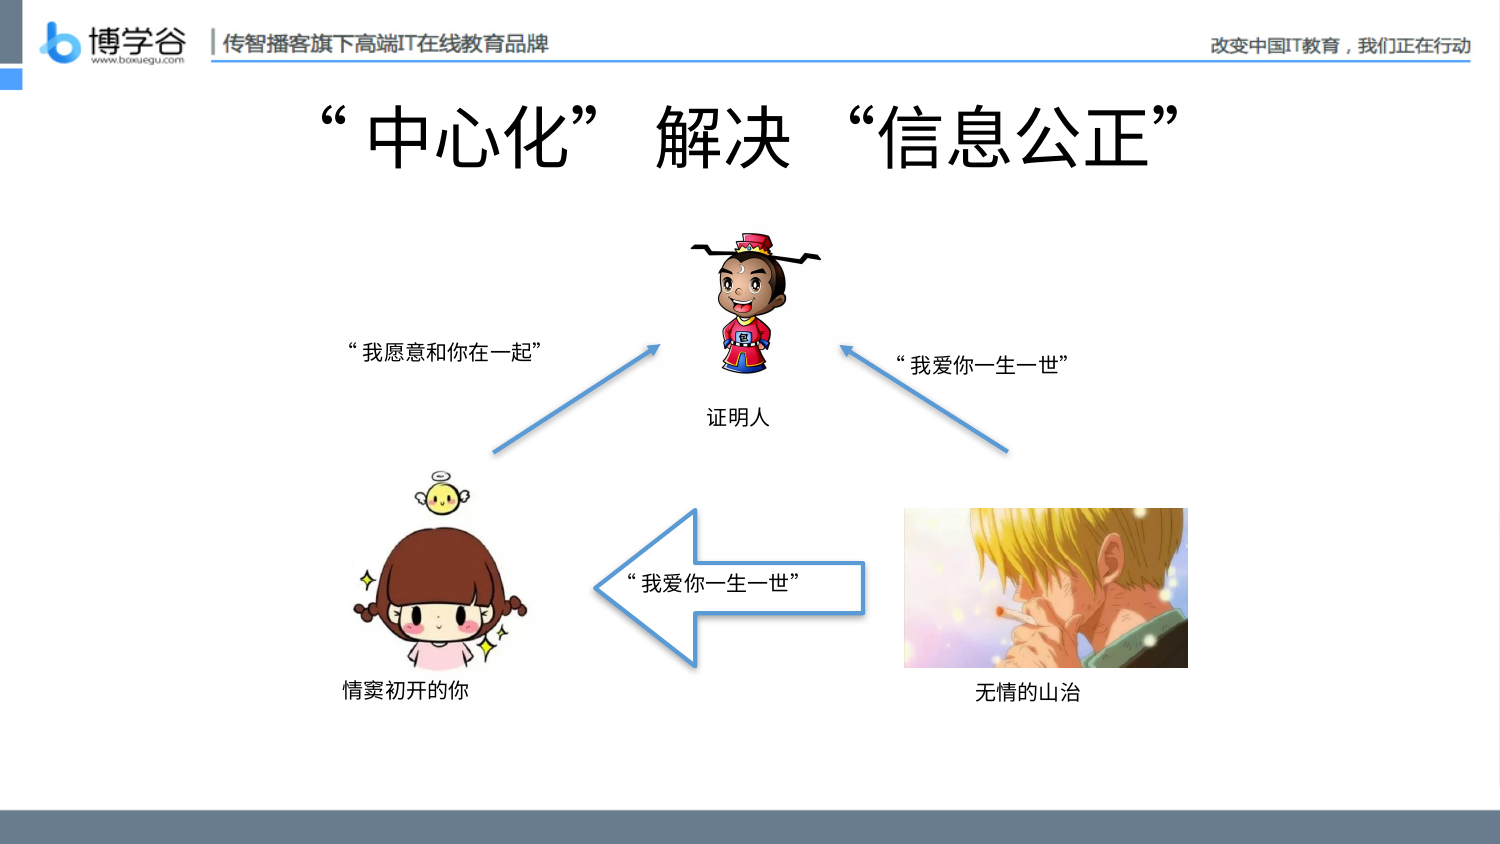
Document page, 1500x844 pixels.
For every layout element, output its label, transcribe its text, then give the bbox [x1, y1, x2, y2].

text_box “我爱你一生一世” [609, 562, 818, 604]
text_box [628, 510, 696, 562]
text_box 无情的山治 [969, 671, 1088, 712]
text_box [615, 563, 864, 667]
text_box 证明人 [701, 396, 777, 437]
text_box “中心化” 解决 “信息公正” [273, 87, 1227, 186]
picture [0, 0, 1500, 844]
text_box “我爱你一生一世” [879, 344, 1087, 385]
text_box “我愿意和你在一起” [331, 331, 560, 372]
text_box [595, 577, 609, 599]
